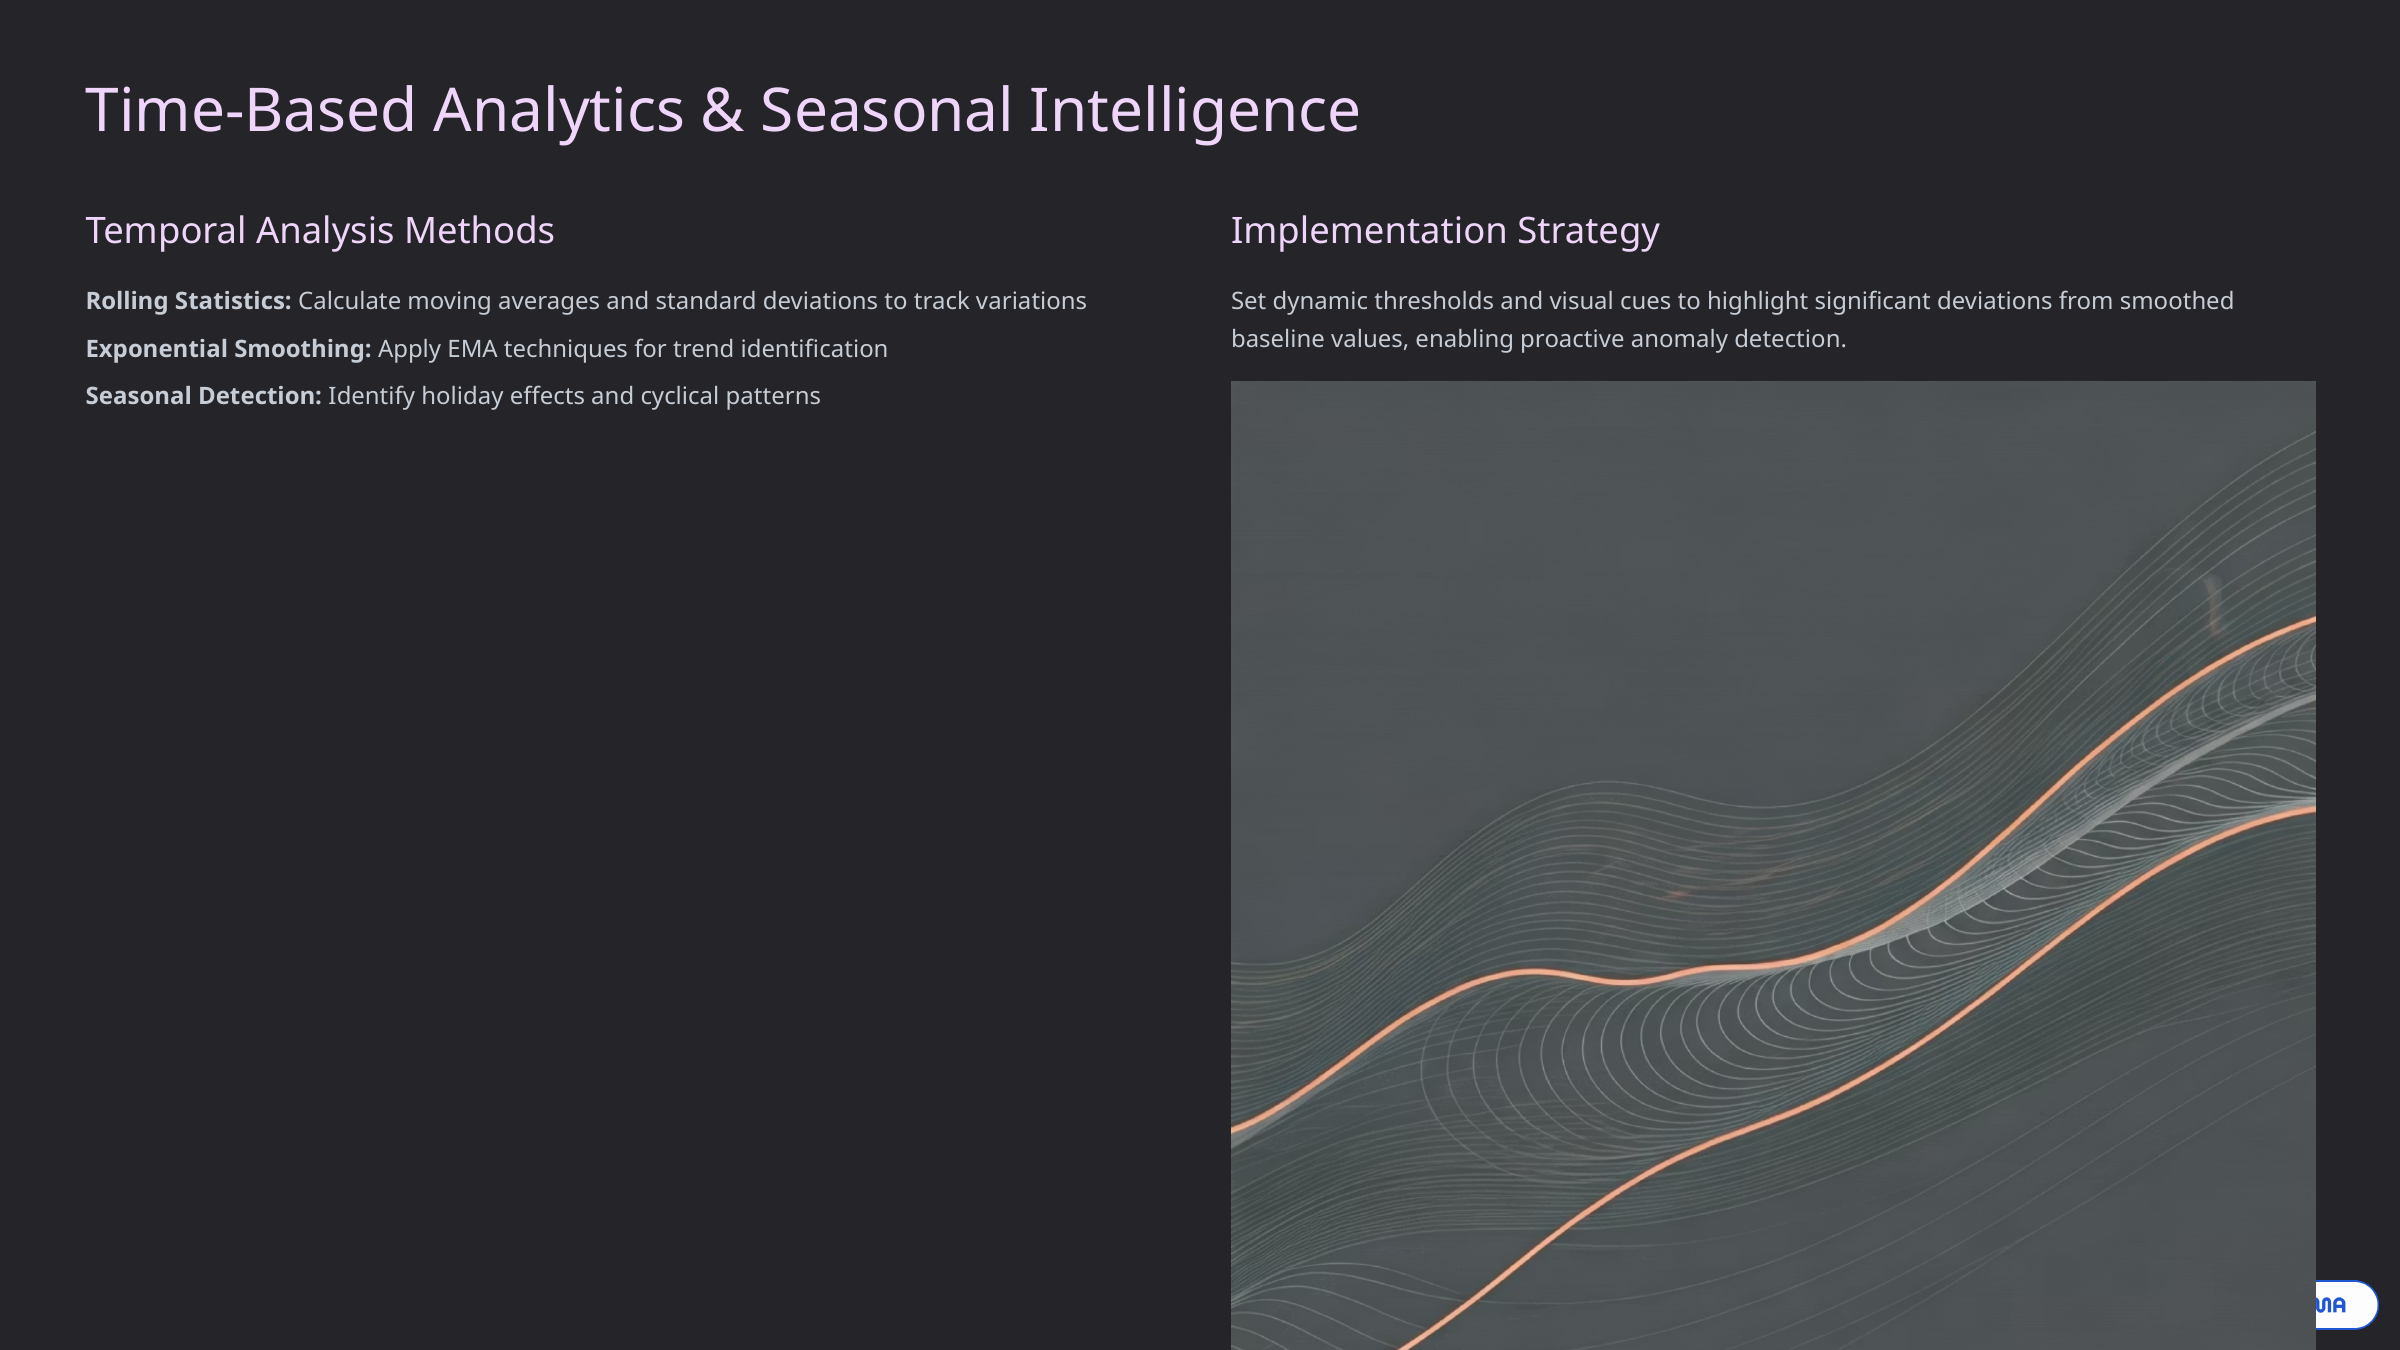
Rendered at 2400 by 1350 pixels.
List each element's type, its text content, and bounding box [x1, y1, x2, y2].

text_box Set dynamic thresholds and visual cues to highlight significant deviations from smoothed baseline values, enabling proactive anomaly detection. [1231, 275, 2316, 354]
text_box Time-Based Analytics & Seasonal Intelligence [85, 67, 1384, 144]
text_box Seasonal Detection: Identify holiday effects and cyclical patterns [85, 370, 1171, 411]
text_box Implementation Strategy [1231, 204, 1659, 251]
text_box Temporal Analysis Methods [85, 204, 557, 251]
text_box Rolling Statistics: Calculate moving averages and standard deviations to track variations [85, 275, 1171, 315]
picture [1231, 381, 2389, 1350]
text_box Exponential Smoothing: Apply EMA techniques for trend identification [85, 323, 1171, 363]
